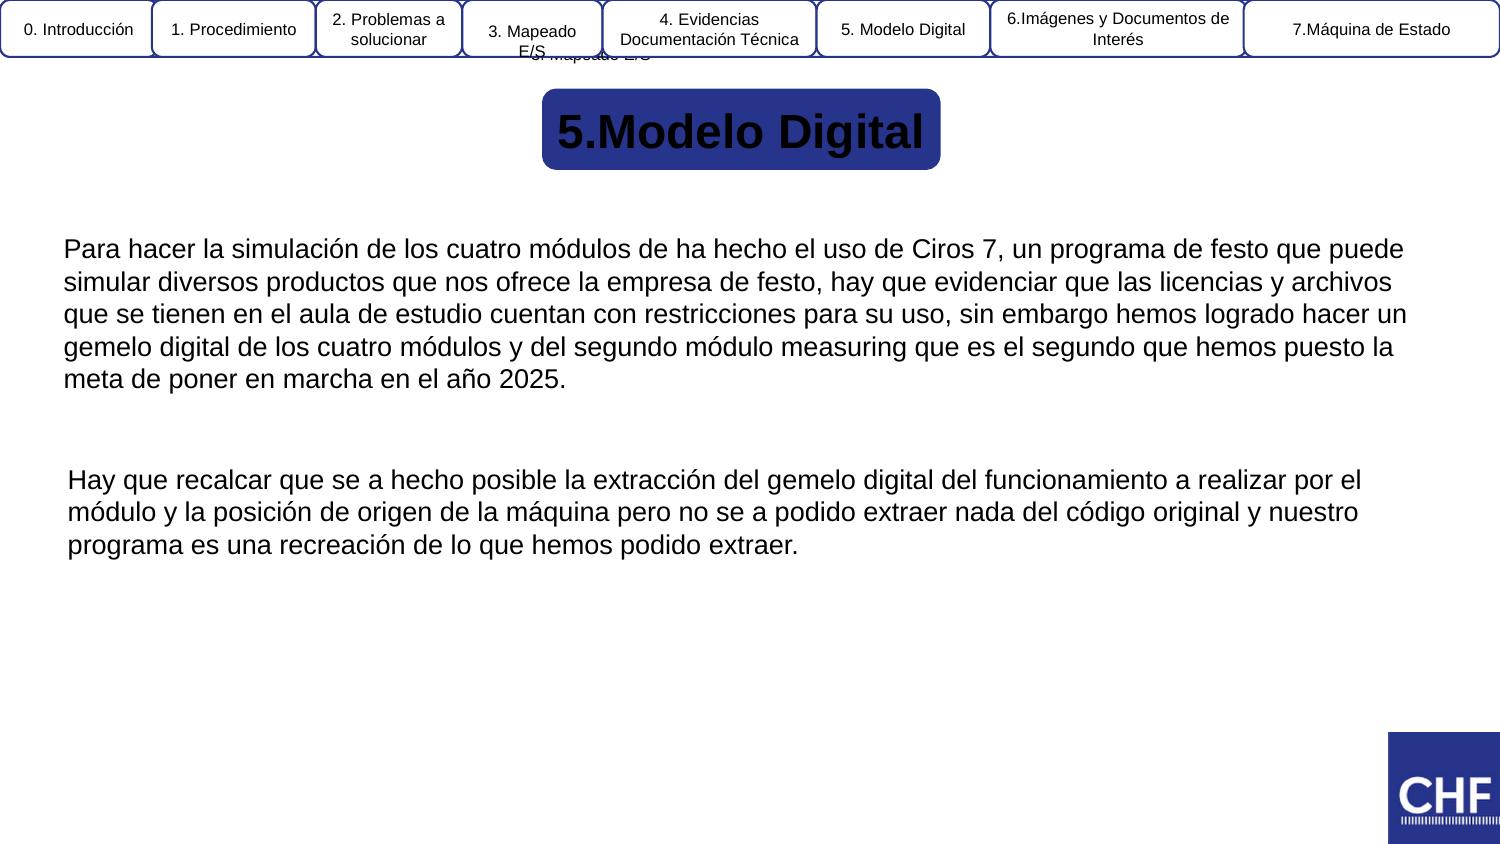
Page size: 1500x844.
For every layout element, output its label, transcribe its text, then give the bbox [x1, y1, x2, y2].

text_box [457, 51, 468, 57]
text_box 1. Procedimiento [151, 0, 316, 57]
text_box 4. Evidencias Documentación Técnica [602, 0, 816, 57]
text_box 7.Máquina de Estado [1243, 0, 1500, 57]
text_box 5. Modelo Digital [816, 0, 990, 57]
text_box Para hacer la simulación de los cuatro módulos de ha hecho el uso de Ciros 7, un programa de festo que puede simular diversos productos que nos ofrece la empresa de festo, hay que evidenciar que las licencias y archivos que se tienen en el aula de estudio cuentan con restricciones para su uso, sin embargo hemos logrado hacer un gemelo digital de los cuatro módulos y del segundo módulo measuring que es el segundo que hemos puesto la meta de poner en marcha en el año 2025. [52, 223, 1440, 403]
picture [1388, 732, 1500, 844]
text_box Hay que recalcar que se a hecho posible la extracción del gemelo digital del funcionamiento a realizar por el módulo y la posición de origen de la máquina pero no se a podido extraer nada del código original y nuestro programa es una recreación de lo que hemos podido extraer. [56, 421, 1444, 601]
text_box 0. Introducción [0, 0, 154, 57]
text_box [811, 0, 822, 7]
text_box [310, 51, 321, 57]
text_box 6.Imágenes y Documentos de Interés [990, 0, 1245, 57]
text_box 2. Problemas a solucionar [315, 0, 462, 57]
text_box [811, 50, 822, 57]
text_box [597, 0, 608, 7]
text_box 3. Mapeado E/S [462, 0, 602, 57]
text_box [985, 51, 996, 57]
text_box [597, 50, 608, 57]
text_box 5.Modelo Digital [542, 88, 941, 170]
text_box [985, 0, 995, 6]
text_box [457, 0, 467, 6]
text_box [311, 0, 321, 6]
